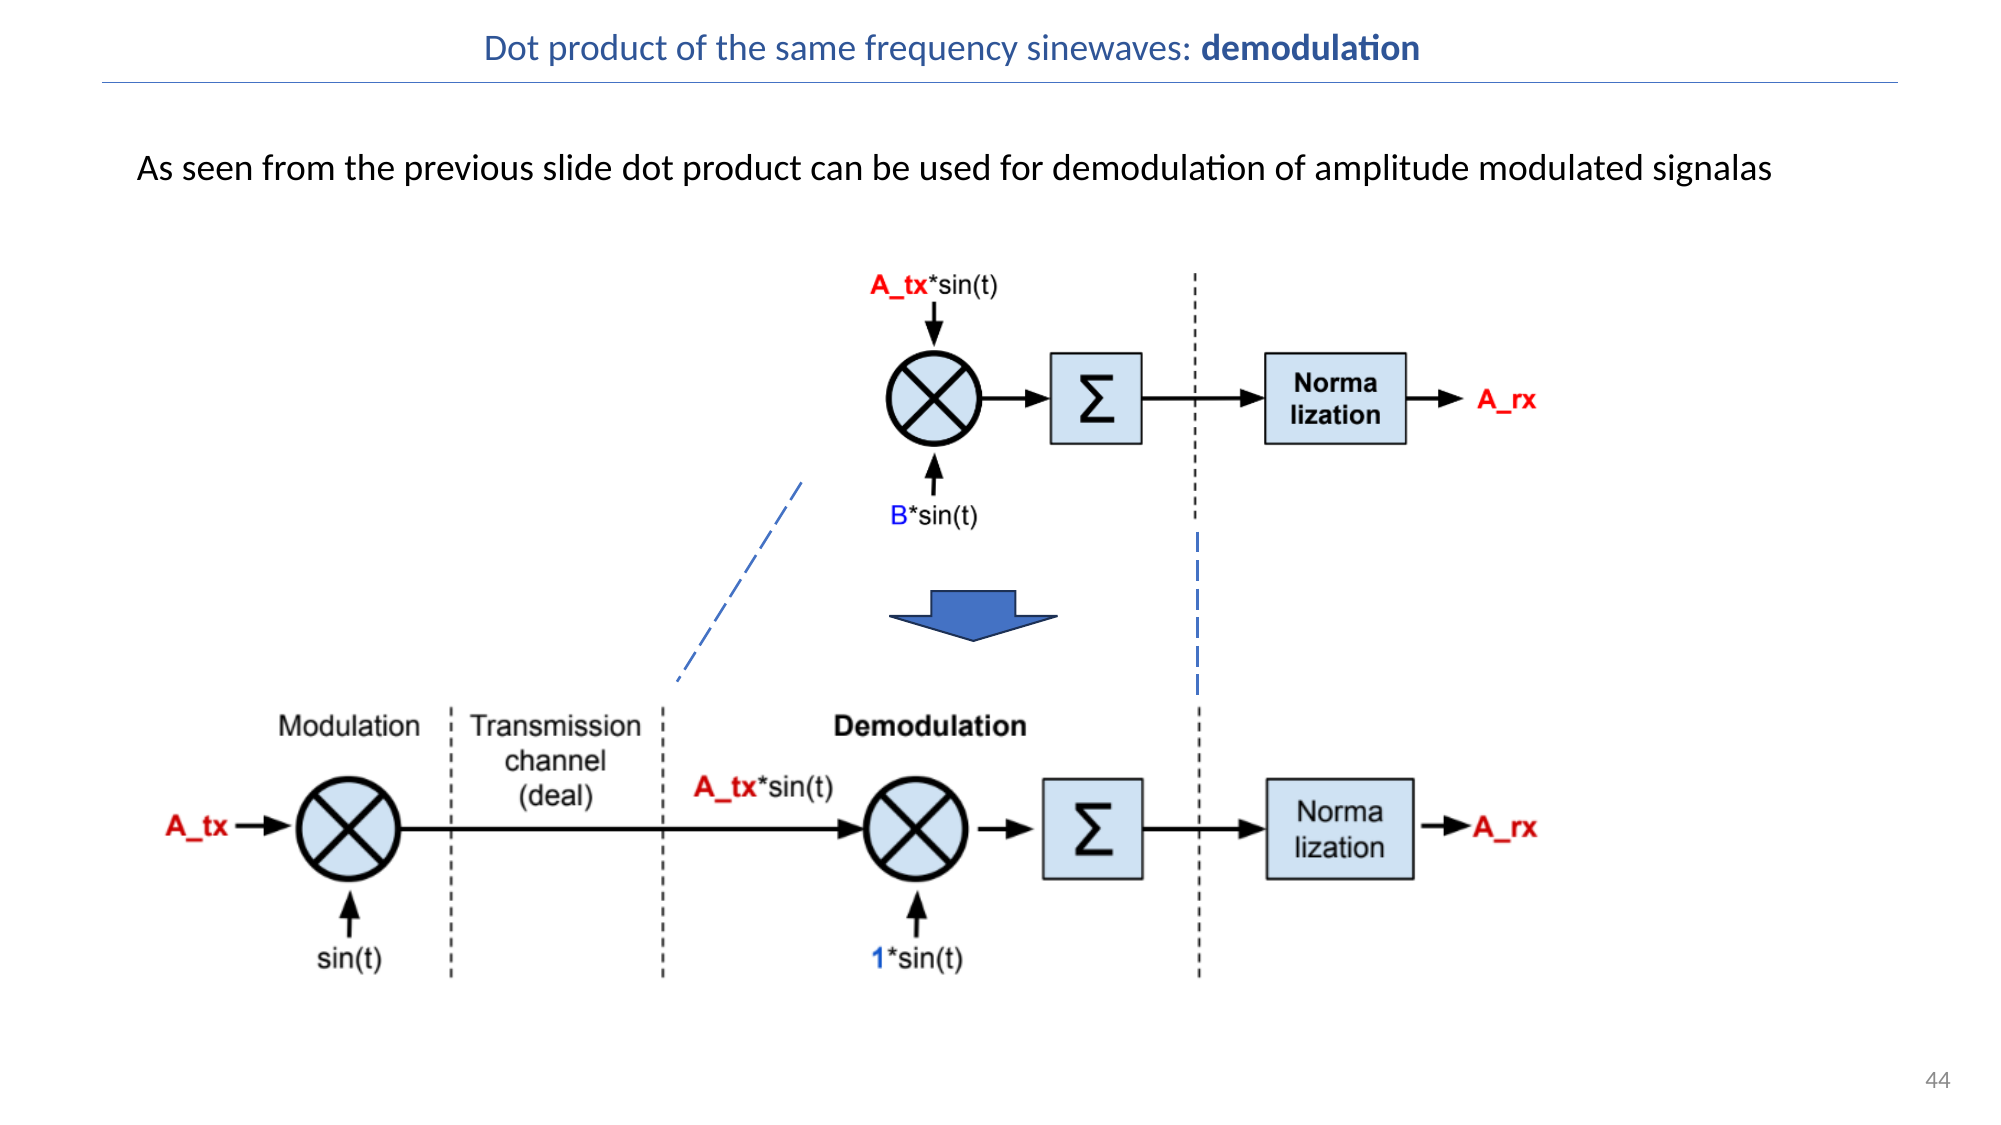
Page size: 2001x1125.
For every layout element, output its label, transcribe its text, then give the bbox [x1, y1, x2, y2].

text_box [676, 482, 802, 682]
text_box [153, 250, 1552, 982]
text_box As seen from the previous slide dot product can be used for demodulation of amplitude modulated signalas [122, 136, 2000, 196]
text_box Dot product of the same frequency sinewaves: demodulation [101, 16, 1804, 76]
slide_number 44 [1515, 1049, 1966, 1109]
